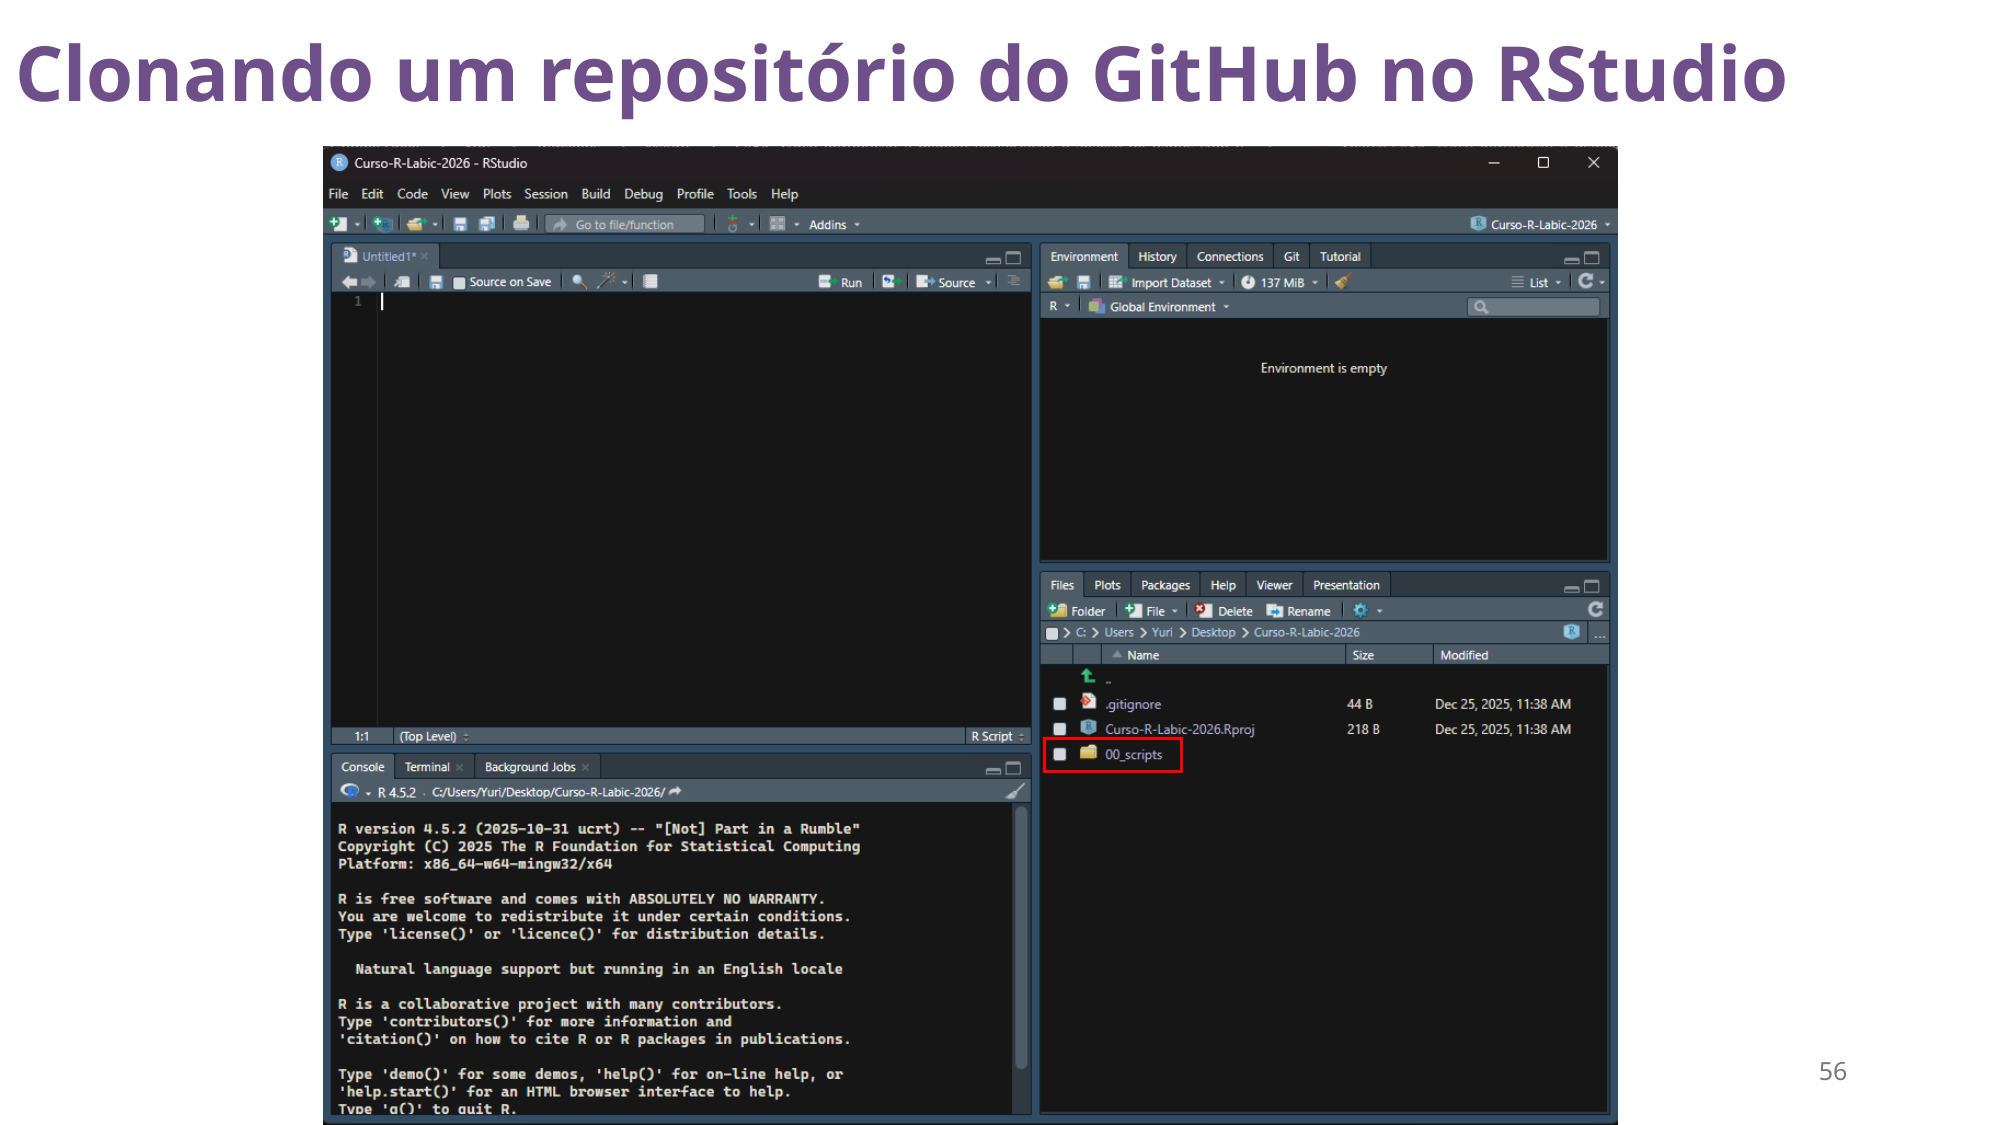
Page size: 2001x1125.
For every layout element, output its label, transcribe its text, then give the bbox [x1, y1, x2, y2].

slide_number 56 [1618, 1042, 1863, 1103]
picture [323, 145, 1618, 1125]
text_box Clonando um repositório do GitHub no RStudio [0, 0, 1960, 153]
